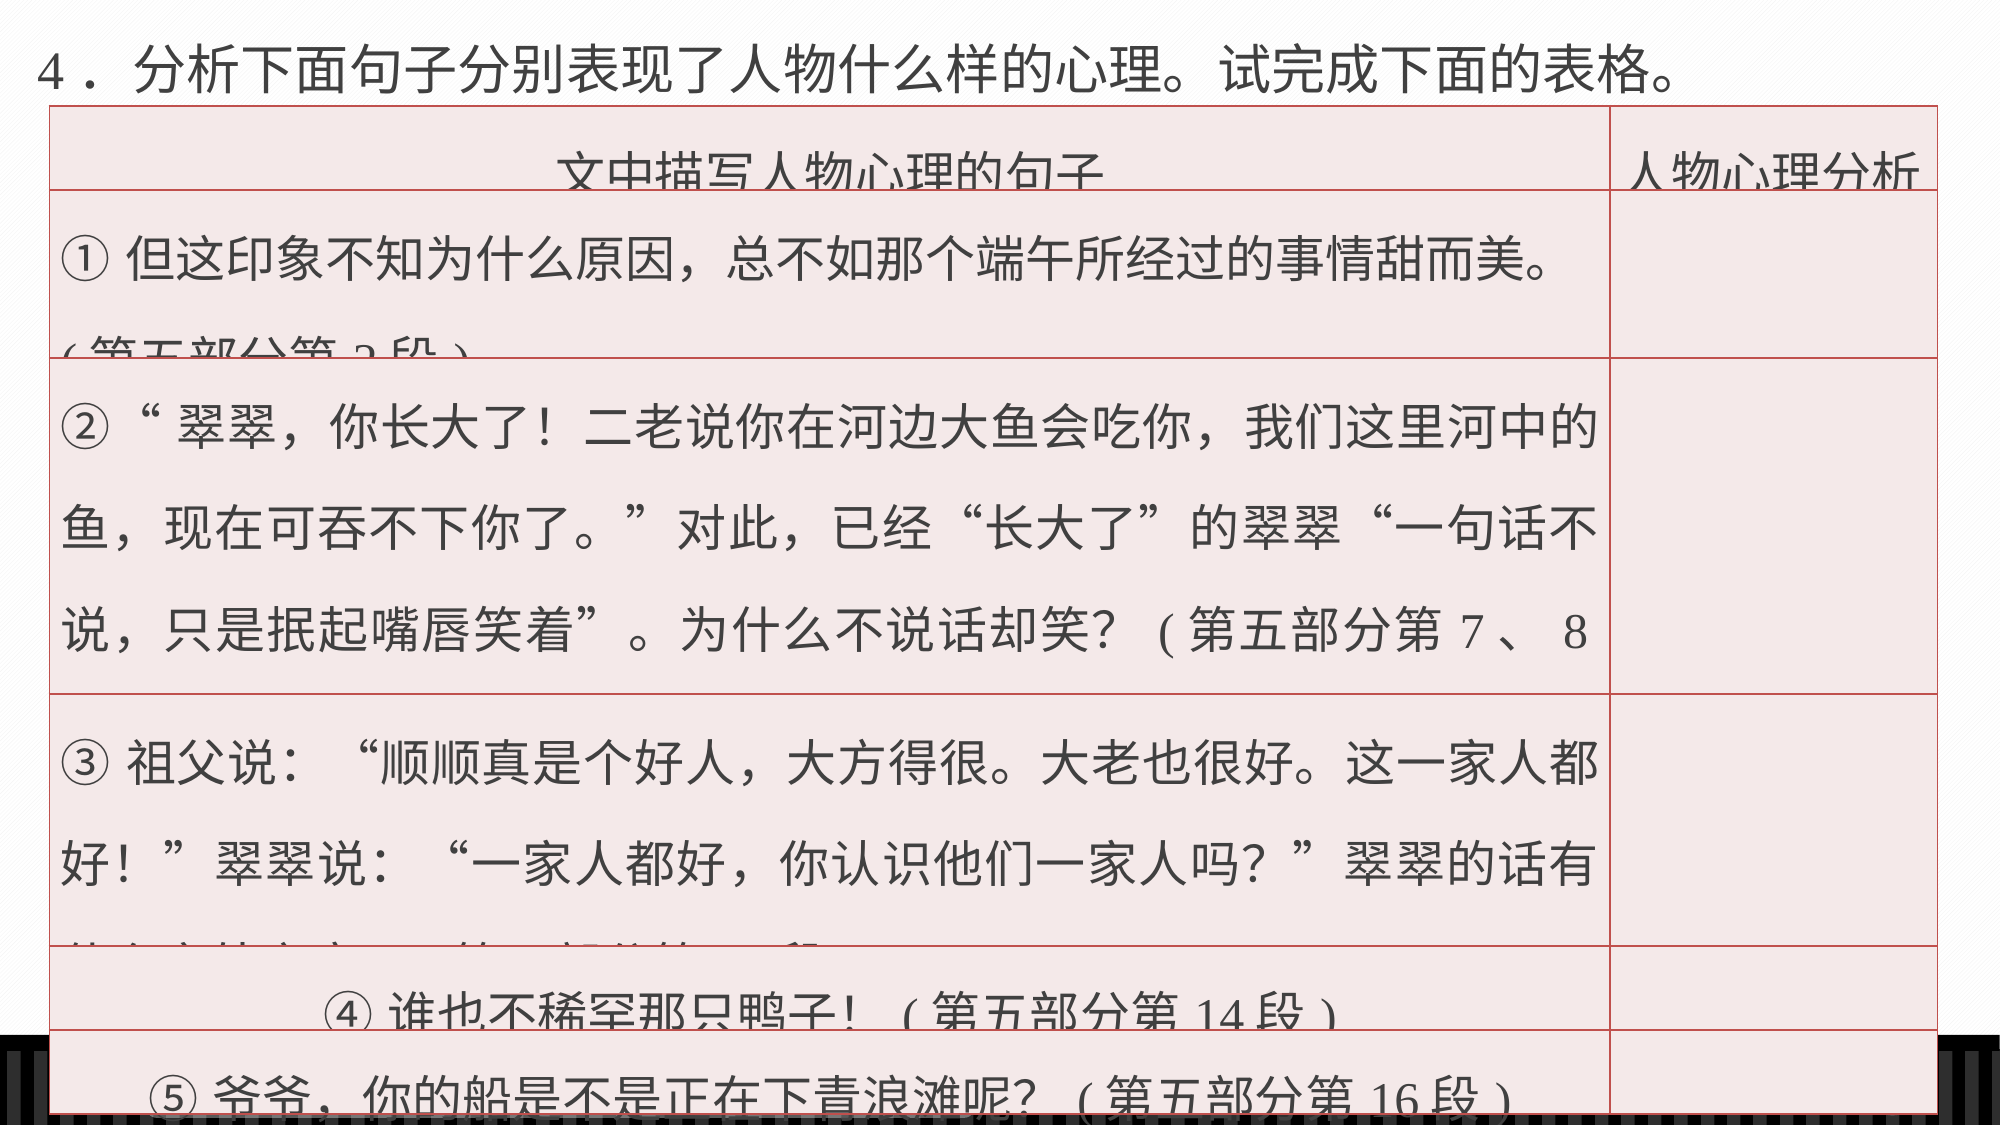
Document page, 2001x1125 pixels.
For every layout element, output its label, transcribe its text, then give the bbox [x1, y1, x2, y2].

text_box 4．分析下面句子分别表现了人物什么样的心理。试完成下面的表格。 [23, 2, 1960, 108]
table_cell [1611, 1031, 1937, 1113]
table_cell ⑤爷爷，你的船是不是正在下青浪滩呢？(第五部分第16段) [50, 1031, 1609, 1113]
table_cell ②“翠翠，你长大了！二老说你在河边大鱼会吃你，我们这里河中的鱼，现在可吞不下你了。”对此，已经“长大了”的翠翠“一句话不说，只是抿起嘴唇笑着”。为什么不说话却笑？(第五部分第7、8段) [50, 359, 1609, 693]
table_cell [1611, 695, 1937, 945]
table_header 人物心理分析 [1611, 107, 1937, 189]
table_cell [1611, 191, 1937, 357]
table_cell ④谁也不稀罕那只鸭子！(第五部分第14段) [50, 947, 1609, 1029]
table_cell [1611, 947, 1937, 1029]
table_cell [1611, 359, 1937, 693]
table_cell ①但这印象不知为什么原因，总不如那个端午所经过的事情甜而美。 (第五部分第2段) [50, 191, 1609, 357]
table_header 文中描写人物心理的句子 [50, 107, 1609, 189]
table_cell ③祖父说：“顺顺真是个好人，大方得很。大老也很好。这一家人都好！”翠翠说：“一家人都好，你认识他们一家人吗？”翠翠的话有什么言外之意？(第五部分第11段) [50, 695, 1609, 945]
